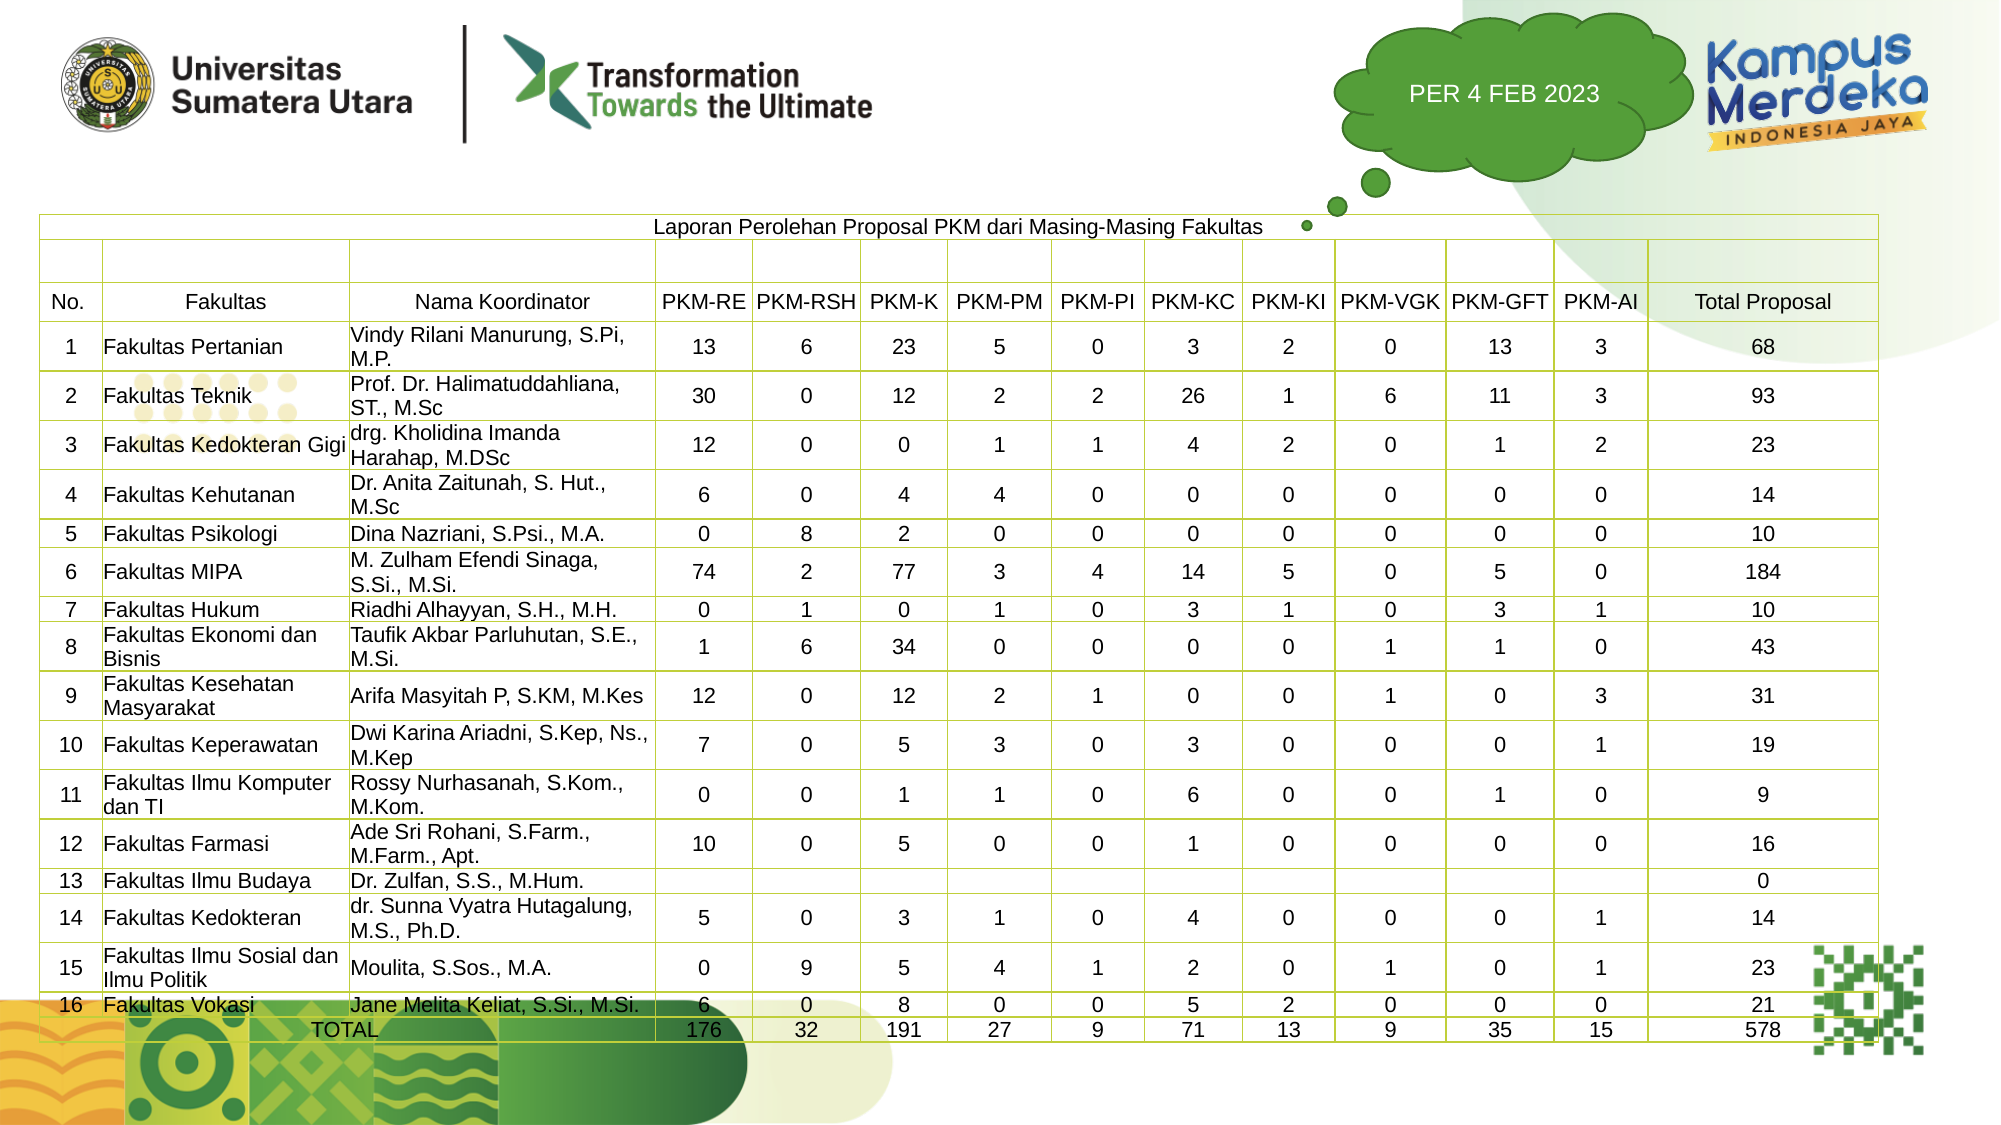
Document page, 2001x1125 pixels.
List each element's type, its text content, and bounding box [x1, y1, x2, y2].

table_cell 34 [861, 622, 947, 670]
table_cell Jane Melita Keliat, S.Si., M.Si. [350, 993, 655, 1016]
table_cell 16 [1649, 820, 1878, 868]
table_cell PKM-PM [948, 283, 1051, 321]
table_cell PKM-PI [1052, 283, 1144, 321]
table_cell [1145, 869, 1242, 893]
table_cell 0 [1447, 820, 1553, 868]
table_cell 3 [1145, 322, 1242, 370]
table_cell M. Zulham Efendi Sinaga, S.Si., M.Si. [350, 548, 655, 596]
table_cell 15 [40, 943, 102, 991]
table_cell 5 [656, 894, 752, 942]
table_cell 5 [948, 322, 1051, 370]
table_cell 0 [1447, 470, 1553, 518]
table_cell 1 [40, 322, 102, 370]
table_cell 31 [1649, 672, 1878, 720]
table_cell 43 [1649, 622, 1878, 670]
table_cell 3 [1555, 672, 1647, 720]
table_cell Fakultas Kedokteran [103, 894, 349, 942]
table_cell 0 [1336, 322, 1445, 370]
table_cell 1 [1555, 894, 1647, 942]
table_cell 5 [1145, 993, 1242, 1016]
table_cell 0 [948, 520, 1051, 547]
table_cell 0 [1145, 520, 1242, 547]
table_cell Fakultas Psikologi [103, 520, 349, 547]
table_cell 0 [1243, 622, 1334, 670]
table_cell 12 [656, 672, 752, 720]
table_cell Fakultas Ilmu Sosial dan Ilmu Politik [103, 943, 349, 991]
table_cell PKM-K [861, 283, 947, 321]
table_cell 0 [1052, 470, 1144, 518]
table_cell [1555, 869, 1647, 893]
table_cell 1 [1052, 672, 1144, 720]
table_cell 19 [1649, 721, 1878, 769]
table_cell No. [40, 283, 102, 321]
table_cell 12 [656, 421, 752, 469]
table_cell Riadhi Alhayyan, S.H., M.H. [350, 597, 655, 621]
table_cell 3 [1555, 372, 1647, 420]
table_cell 74 [656, 548, 752, 596]
table_cell 0 [1447, 943, 1553, 991]
table_cell 2 [948, 672, 1051, 720]
table_cell Arifa Masyitah P, S.KM, M.Kes [350, 672, 655, 720]
table_cell 26 [1145, 372, 1242, 420]
table_cell 1 [948, 770, 1051, 818]
table_cell 15 [1555, 1018, 1647, 1041]
table_cell 68 [1649, 322, 1878, 370]
table_cell 4 [40, 470, 102, 518]
table_cell 0 [656, 520, 752, 547]
table_cell 0 [1243, 820, 1334, 868]
table_cell 0 [1052, 622, 1144, 670]
table_cell 77 [861, 548, 947, 596]
table_cell 0 [1336, 421, 1445, 469]
table_cell 7 [656, 721, 752, 769]
table_cell 9 [753, 943, 860, 991]
table_cell 0 [1145, 470, 1242, 518]
table_cell 30 [656, 372, 752, 420]
table_cell PKM-AI [1555, 283, 1647, 321]
table_cell 35 [1447, 1018, 1553, 1041]
table_cell 0 [1052, 993, 1144, 1016]
table_cell Fakultas Ekonomi dan Bisnis [103, 622, 349, 670]
table_cell 21 [1649, 993, 1878, 1016]
table_cell 12 [861, 372, 947, 420]
table_cell 0 [656, 770, 752, 818]
table_cell Fakultas [103, 283, 349, 321]
table_cell PKM-VGK [1336, 283, 1445, 321]
table_cell 8 [861, 993, 947, 1016]
table_cell Dwi Karina Ariadni, S.Kep, Ns., M.Kep [350, 721, 655, 769]
table_cell 184 [1649, 548, 1878, 596]
table_cell 0 [753, 421, 860, 469]
table_cell 1 [1336, 622, 1445, 670]
table_cell 0 [1336, 548, 1445, 596]
table_cell 2 [1243, 421, 1334, 469]
table_cell 0 [753, 770, 860, 818]
table_cell 1 [1243, 597, 1334, 621]
table_cell 0 [656, 943, 752, 991]
table_cell 1 [948, 421, 1051, 469]
table_cell 0 [1336, 820, 1445, 868]
table_cell 2 [40, 372, 102, 420]
table_cell 2 [1243, 993, 1334, 1016]
table_cell 5 [861, 721, 947, 769]
table_cell 0 [1447, 721, 1553, 769]
picture [0, 0, 2000, 1125]
table_cell 10 [656, 820, 752, 868]
table_cell [1052, 240, 1144, 282]
table_cell 2 [948, 372, 1051, 420]
table_cell 3 [948, 548, 1051, 596]
table_cell 1 [1447, 622, 1553, 670]
table_cell 1 [948, 597, 1051, 621]
table_cell [350, 240, 655, 282]
table_cell 0 [948, 622, 1051, 670]
table_cell Nama Koordinator [350, 283, 655, 321]
table_cell 0 [753, 372, 860, 420]
table_cell Fakultas Pertanian [103, 322, 349, 370]
table_cell 578 [1649, 1018, 1878, 1041]
table_cell 3 [861, 894, 947, 942]
table_cell 3 [1145, 721, 1242, 769]
table_cell [1447, 869, 1553, 893]
table_cell 14 [1649, 470, 1878, 518]
table_cell 0 [1336, 470, 1445, 518]
table_cell 0 [1243, 894, 1334, 942]
table_cell 4 [948, 943, 1051, 991]
table_cell 0 [1243, 943, 1334, 991]
table_cell 0 [753, 894, 860, 942]
table_cell 0 [1555, 993, 1647, 1016]
table_cell Prof. Dr. Halimatuddahliana, ST., M.Sc [350, 372, 655, 420]
table_header Laporan Perolehan Proposal PKM dari Masing-Masing Fakultas [40, 215, 1878, 239]
table_cell 1 [948, 894, 1051, 942]
table_cell Fakultas Hukum [103, 597, 349, 621]
table_cell 2 [1555, 421, 1647, 469]
table_cell 10 [1649, 597, 1878, 621]
table_cell 0 [1336, 520, 1445, 547]
table_cell 14 [1145, 548, 1242, 596]
table_cell [1052, 869, 1144, 893]
table_cell [103, 240, 349, 282]
table_cell [861, 869, 947, 893]
table_cell 9 [1649, 770, 1878, 818]
table_cell 2 [1052, 372, 1144, 420]
table_cell 1 [1336, 672, 1445, 720]
table_cell PKM-KC [1145, 283, 1242, 321]
table_cell 0 [948, 820, 1051, 868]
table_cell 0 [1555, 548, 1647, 596]
table_cell [948, 869, 1051, 893]
table_cell 13 [40, 869, 102, 893]
table_cell PKM-RE [656, 283, 752, 321]
table_cell 8 [753, 520, 860, 547]
table_cell 27 [948, 1018, 1051, 1041]
table_cell 0 [1145, 672, 1242, 720]
table_cell 1 [1555, 943, 1647, 991]
table_cell 3 [40, 421, 102, 469]
table_cell Fakultas Kedokteran Gigi [103, 421, 349, 469]
table_cell Fakultas Kesehatan Masyarakat [103, 672, 349, 720]
table_cell Dina Nazriani, S.Psi., M.A. [350, 520, 655, 547]
text_box PER 4 FEB 2023 [1361, 168, 1390, 197]
table_cell 11 [40, 770, 102, 818]
table_cell 0 [1052, 597, 1144, 621]
text_box PER 4 FEB 2023 [1328, 197, 1347, 216]
table_cell 13 [1447, 322, 1553, 370]
table_cell 0 [1555, 520, 1647, 547]
table_cell 0 [753, 993, 860, 1016]
table_cell 10 [40, 721, 102, 769]
table_cell 6 [753, 622, 860, 670]
table_cell 10 [1649, 520, 1878, 547]
table_cell Fakultas Ilmu Budaya [103, 869, 349, 893]
table_cell 4 [1145, 894, 1242, 942]
table_cell [753, 869, 860, 893]
table_cell 0 [753, 820, 860, 868]
table_cell 1 [861, 770, 947, 818]
table_cell 0 [1447, 993, 1553, 1016]
table_cell Ade Sri Rohani, S.Farm., M.Farm., Apt. [350, 820, 655, 868]
table_cell 1 [1052, 943, 1144, 991]
table_cell 0 [861, 597, 947, 621]
table_cell 0 [656, 597, 752, 621]
table_cell 13 [656, 322, 752, 370]
table_cell 12 [861, 672, 947, 720]
table_cell 6 [656, 993, 752, 1016]
table_cell 14 [40, 894, 102, 942]
table_cell 14 [1649, 894, 1878, 942]
table_cell 0 [1555, 820, 1647, 868]
table_cell 4 [1145, 421, 1242, 469]
table_cell 0 [1447, 894, 1553, 942]
table_cell 1 [1555, 721, 1647, 769]
table_cell 6 [656, 470, 752, 518]
table_cell 1 [1336, 943, 1445, 991]
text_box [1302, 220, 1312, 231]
table_cell 93 [1649, 372, 1878, 420]
table_cell Dr. Zulfan, S.S., M.Hum. [350, 869, 655, 893]
table_cell 0 [1336, 721, 1445, 769]
table_cell 9 [40, 672, 102, 720]
table_cell 0 [1052, 322, 1144, 370]
table_cell 176 [656, 1018, 752, 1041]
table_cell Fakultas Ilmu Komputer dan TI [103, 770, 349, 818]
table_cell 0 [1052, 520, 1144, 547]
table_cell 0 [1555, 770, 1647, 818]
table_cell [656, 240, 752, 282]
table_cell 0 [753, 672, 860, 720]
table_cell Fakultas Teknik [103, 372, 349, 420]
table_cell 6 [1145, 770, 1242, 818]
table_cell PKM-KI [1243, 283, 1334, 321]
table_cell 0 [1555, 470, 1647, 518]
table_cell 9 [1336, 1018, 1445, 1041]
table_cell 12 [40, 820, 102, 868]
table_cell 5 [1447, 548, 1553, 596]
table_cell 1 [753, 597, 860, 621]
table_cell 2 [753, 548, 860, 596]
table_cell 0 [753, 721, 860, 769]
table_cell 1 [1052, 421, 1144, 469]
table_cell [1145, 240, 1242, 282]
table_cell 5 [40, 520, 102, 547]
table_cell 0 [1145, 622, 1242, 670]
table_cell Rossy Nurhasanah, S.Kom., M.Kom. [350, 770, 655, 818]
table_cell dr. Sunna Vyatra Hutagalung, M.S., Ph.D. [350, 894, 655, 942]
table_cell 5 [861, 943, 947, 991]
table_cell 2 [1243, 322, 1334, 370]
table_cell 6 [753, 322, 860, 370]
table_cell 0 [1649, 869, 1878, 893]
table_cell 9 [1052, 1018, 1144, 1041]
table_cell [1555, 240, 1647, 282]
table_cell PKM-GFT [1447, 283, 1553, 321]
table_cell 0 [1447, 672, 1553, 720]
text_box PER 4 FEB 2023 [1334, 13, 1694, 182]
table_cell 0 [1447, 520, 1553, 547]
table_cell 0 [1052, 894, 1144, 942]
table_cell 0 [1243, 721, 1334, 769]
table_cell Taufik Akbar Parluhutan, S.E., M.Si. [350, 622, 655, 670]
table_cell drg. Kholidina Imanda Harahap, M.DSc [350, 421, 655, 469]
table_cell 1 [1145, 820, 1242, 868]
table_cell 3 [1555, 322, 1647, 370]
table_cell 0 [1336, 770, 1445, 818]
table_cell 2 [1145, 943, 1242, 991]
table_cell 0 [1336, 993, 1445, 1016]
table_cell 11 [1447, 372, 1553, 420]
table_cell 191 [861, 1018, 947, 1041]
table_cell Total Proposal [1649, 283, 1878, 321]
table_cell [40, 240, 102, 282]
table_cell Fakultas MIPA [103, 548, 349, 596]
table_cell 1 [1447, 770, 1553, 818]
table_cell 3 [1145, 597, 1242, 621]
table_cell 0 [1555, 622, 1647, 670]
table_cell [753, 240, 860, 282]
table_cell 1 [656, 622, 752, 670]
table_cell 23 [1649, 943, 1878, 991]
table_cell 1 [1447, 421, 1553, 469]
table_cell 6 [40, 548, 102, 596]
table_cell 0 [1243, 470, 1334, 518]
table_cell 5 [861, 820, 947, 868]
table_cell Moulita, S.Sos., M.A. [350, 943, 655, 991]
table_cell 4 [948, 470, 1051, 518]
table_cell Dr. Anita Zaitunah, S. Hut., M.Sc [350, 470, 655, 518]
table_cell [948, 240, 1051, 282]
table_cell 0 [1243, 672, 1334, 720]
table_cell 13 [1243, 1018, 1334, 1041]
table_cell Fakultas Farmasi [103, 820, 349, 868]
table_cell 4 [1052, 548, 1144, 596]
table_cell 23 [861, 322, 947, 370]
table_cell 16 [40, 993, 102, 1016]
table_cell 2 [861, 520, 947, 547]
table_cell 4 [861, 470, 947, 518]
table_cell 3 [1447, 597, 1553, 621]
table_cell 0 [1052, 770, 1144, 818]
table_cell 1 [1555, 597, 1647, 621]
table_cell 6 [1336, 372, 1445, 420]
table_cell 0 [1336, 597, 1445, 621]
table_cell 0 [1336, 894, 1445, 942]
table_cell 7 [40, 597, 102, 621]
table_cell [1243, 240, 1334, 282]
table_cell TOTAL [40, 1018, 655, 1041]
table_cell 23 [1649, 421, 1878, 469]
table_cell 32 [753, 1018, 860, 1041]
table_cell [1243, 869, 1334, 893]
table_cell Fakultas Kehutanan [103, 470, 349, 518]
table_cell 0 [1052, 721, 1144, 769]
table_cell [656, 869, 752, 893]
table_cell 0 [1243, 520, 1334, 547]
table_cell 0 [753, 470, 860, 518]
table_cell 5 [1243, 548, 1334, 596]
table_cell 1 [1243, 372, 1334, 420]
table_cell 0 [861, 421, 947, 469]
table_cell 71 [1145, 1018, 1242, 1041]
table_cell 0 [1243, 770, 1334, 818]
table_cell [1649, 240, 1878, 282]
table_cell [1336, 240, 1445, 282]
table_cell 3 [948, 721, 1051, 769]
table_cell PKM-RSH [753, 283, 860, 321]
table_cell Vindy Rilani Manurung, S.Pi, M.P. [350, 322, 655, 370]
table_cell 0 [1052, 820, 1144, 868]
table_cell 8 [40, 622, 102, 670]
table_cell [1336, 869, 1445, 893]
table_cell Fakultas Vokasi [103, 993, 349, 1016]
table_cell [1447, 240, 1553, 282]
table_cell Fakultas Keperawatan [103, 721, 349, 769]
table_cell 0 [948, 993, 1051, 1016]
table_cell [861, 240, 947, 282]
